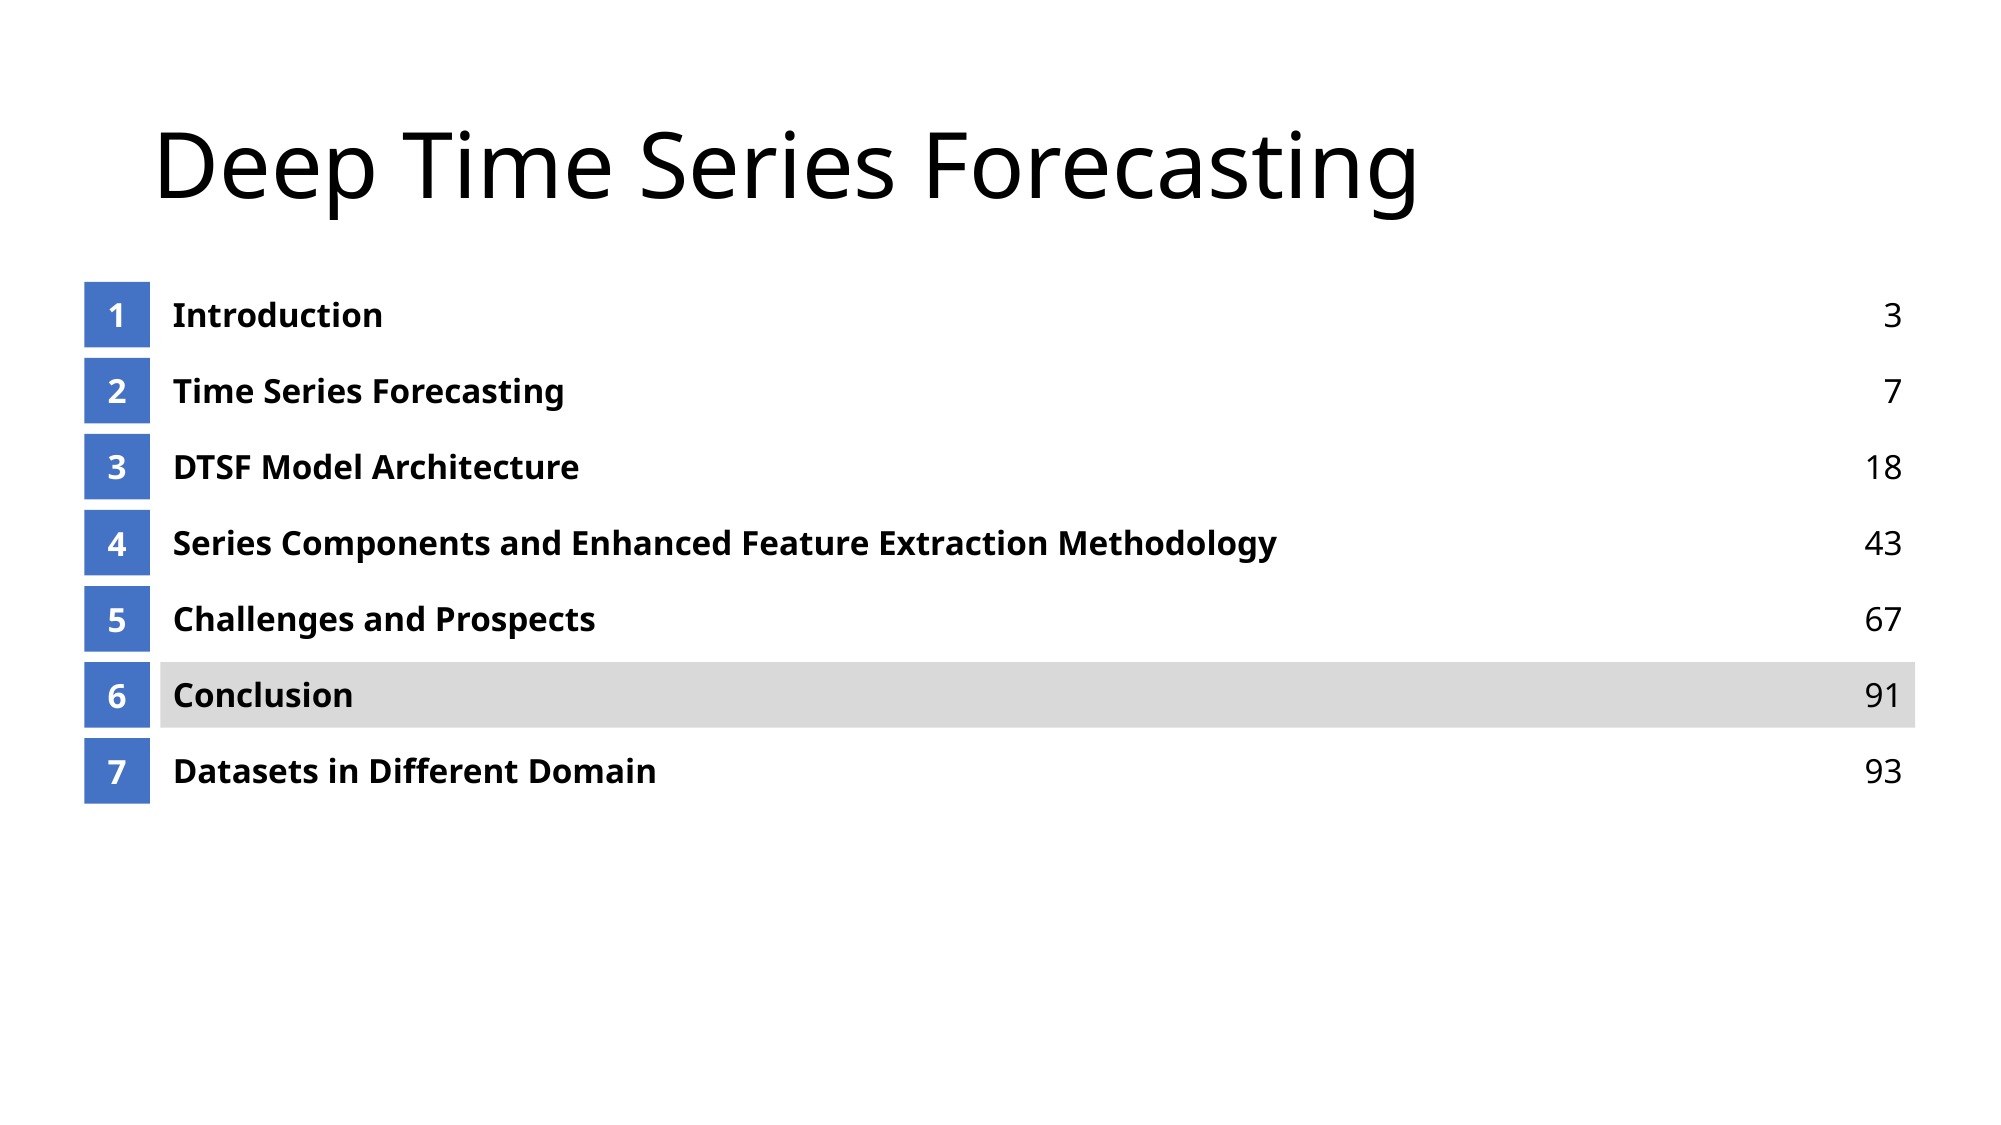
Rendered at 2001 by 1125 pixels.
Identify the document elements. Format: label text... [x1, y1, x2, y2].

text_box 5 [83, 585, 151, 653]
text_box Time Series Forecasting [159, 357, 1193, 424]
text_box Conclusion [159, 661, 1193, 729]
text_box 91 [1884, 661, 1904, 729]
text_box 93 [1884, 737, 1904, 805]
text_box Challenges and Prospects [159, 585, 1193, 653]
text_box 67 [1884, 585, 1904, 653]
text_box Introduction [159, 281, 1193, 348]
text_box DTSF Model Architecture [159, 433, 1193, 500]
text_box [1904, 661, 1916, 729]
text_box 43 [1884, 509, 1904, 577]
text_box 7 [83, 737, 151, 805]
text_box 1 [83, 281, 151, 348]
text_box 2 [83, 357, 151, 424]
text_box 3 [1884, 281, 1904, 348]
text_box 4 [83, 509, 151, 577]
text_box 18 [1884, 433, 1904, 500]
text_box [1193, 661, 1884, 729]
text_box Series Components and Enhanced Feature Extraction Methodology [159, 509, 1193, 577]
text_box 7 [1884, 357, 1904, 424]
text_box 3 [83, 433, 151, 500]
text_box 6 [83, 661, 151, 729]
title Deep Time Series Forecasting [137, 59, 1863, 278]
text_box Datasets in Different Domain [159, 737, 1193, 805]
